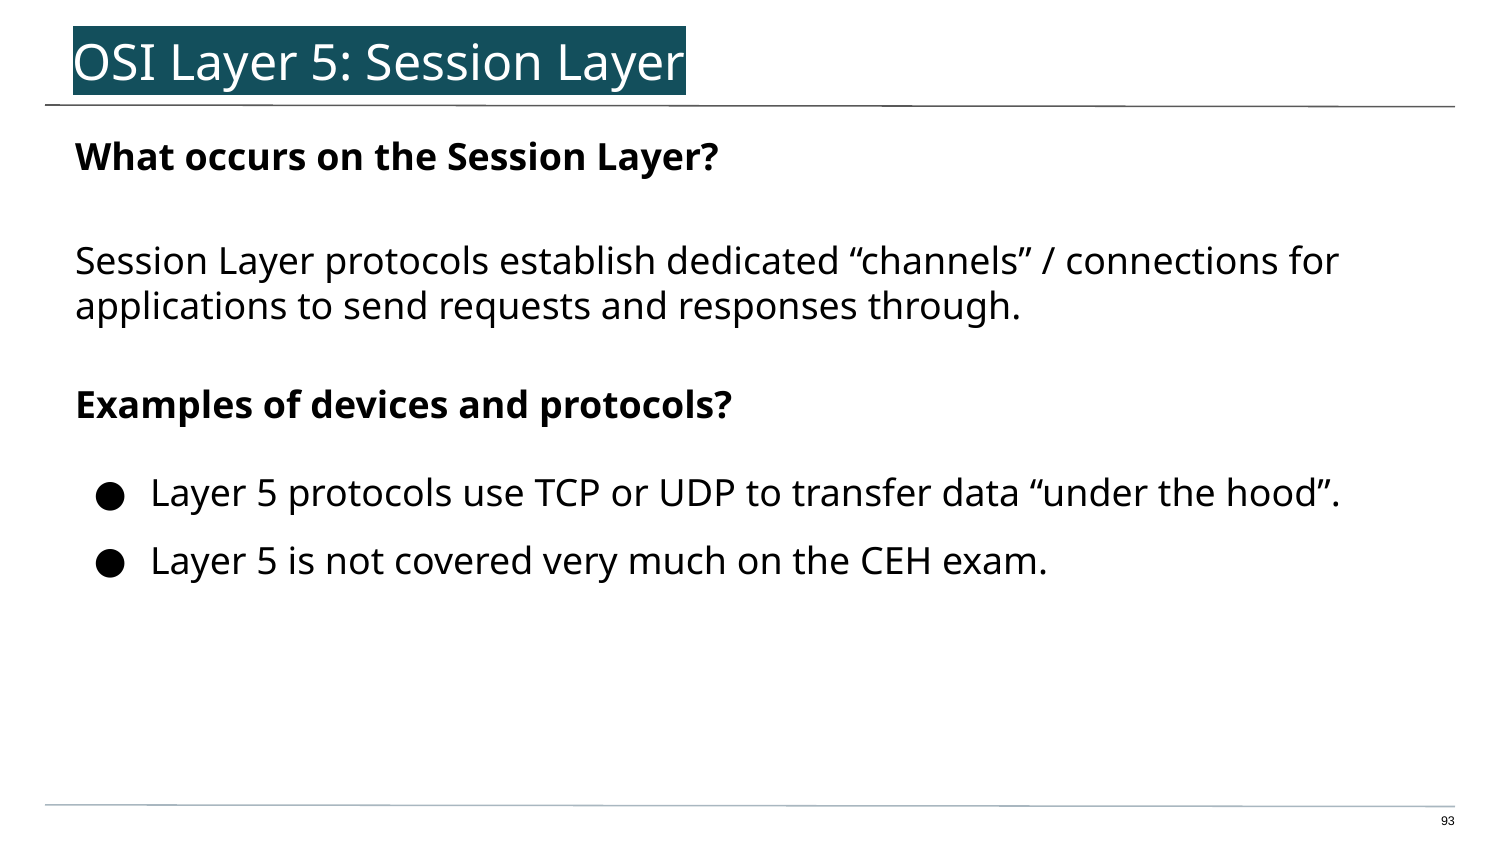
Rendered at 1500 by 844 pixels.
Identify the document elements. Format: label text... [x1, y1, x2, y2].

subtitle Session Layer protocols establish dedicated “channels” / connections for applications to send requests and responses through. [0, 221, 1500, 282]
subtitle What occurs on the Session Layer? [0, 118, 1500, 179]
subtitle Examples of devices and protocols? [0, 365, 1500, 426]
list Layer 5 protocols use TCP or UDP to transfer data “under the hood”. Layer 5 is not covered very much on the CEH exam. [0, 446, 1500, 844]
title OSI Layer 5: Session Layer [0, 0, 1500, 88]
